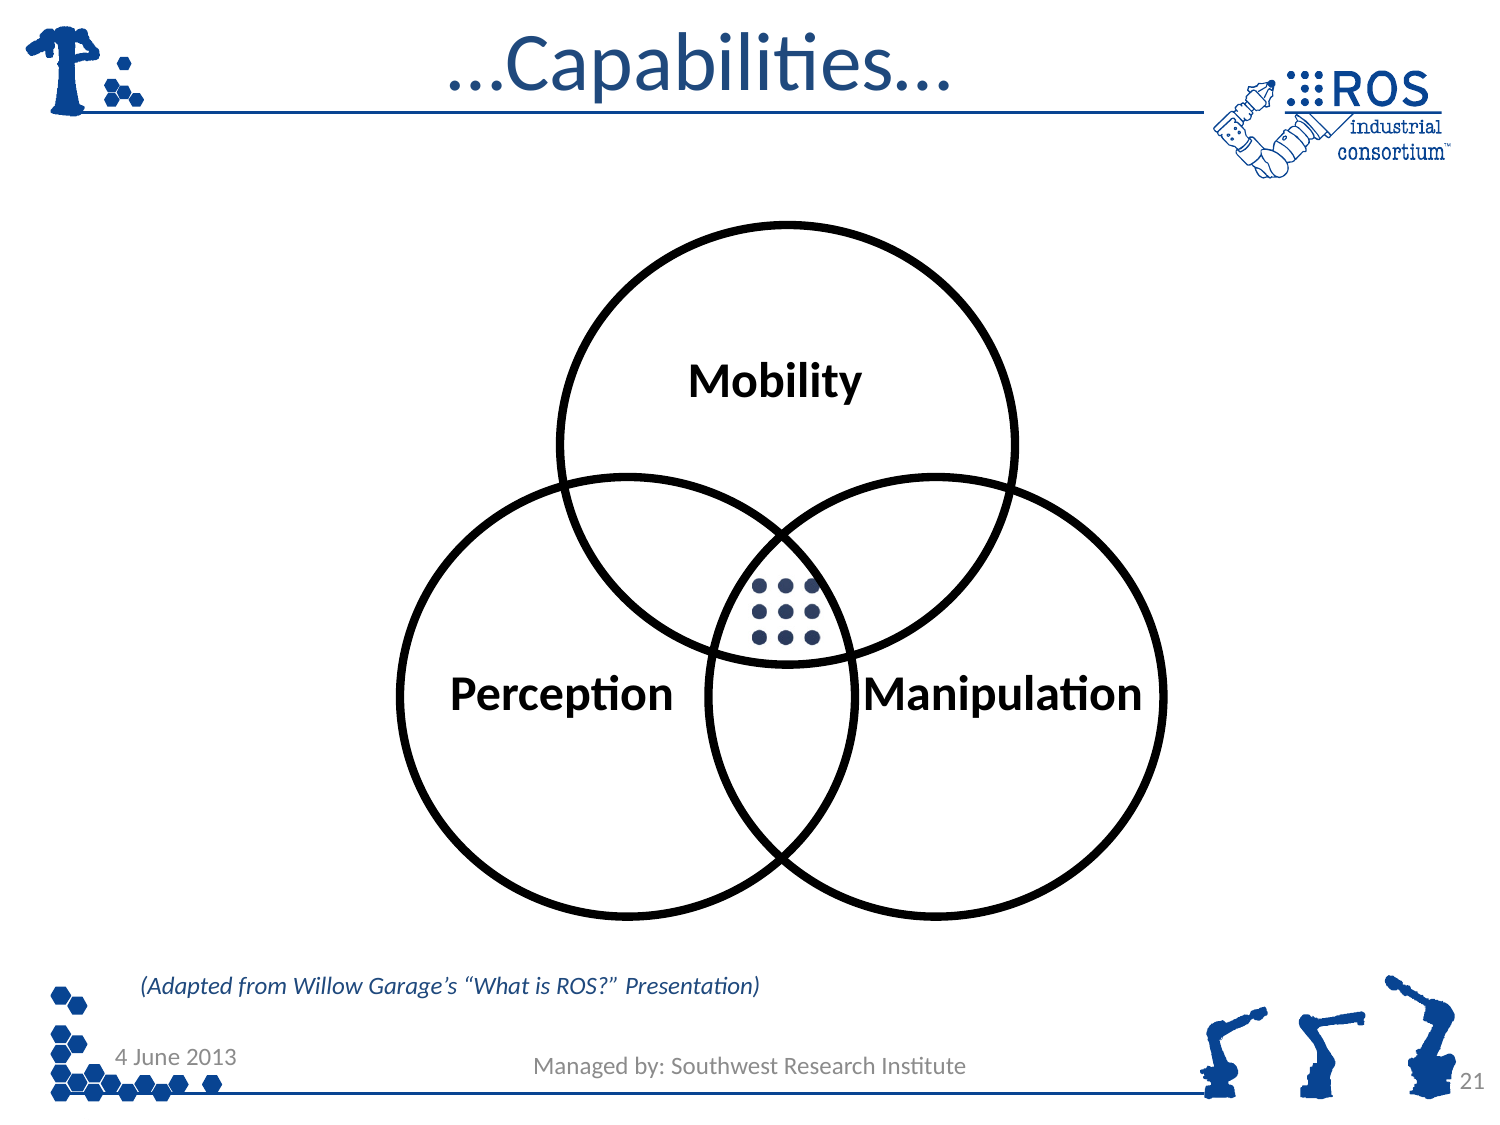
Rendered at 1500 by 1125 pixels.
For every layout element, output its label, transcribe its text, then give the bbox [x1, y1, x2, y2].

text_box [875, 489, 1158, 649]
slide_number 21 [1425, 1050, 1500, 1110]
title …Capabilities… [150, 0, 1250, 113]
list (Adapted from Willow Garage’s “What is ROS?” Presentation) [75, 875, 1425, 1125]
picture [747, 574, 826, 651]
text_box Manipulation [862, 649, 1296, 732]
text_box (Adapted from Willow Garage’s “What is ROS?” Presentation) [124, 962, 875, 1008]
text_box Mobility [987, 337, 1029, 418]
text_box [399, 476, 856, 875]
text_box [782, 653, 1161, 875]
text_box [560, 224, 1016, 656]
